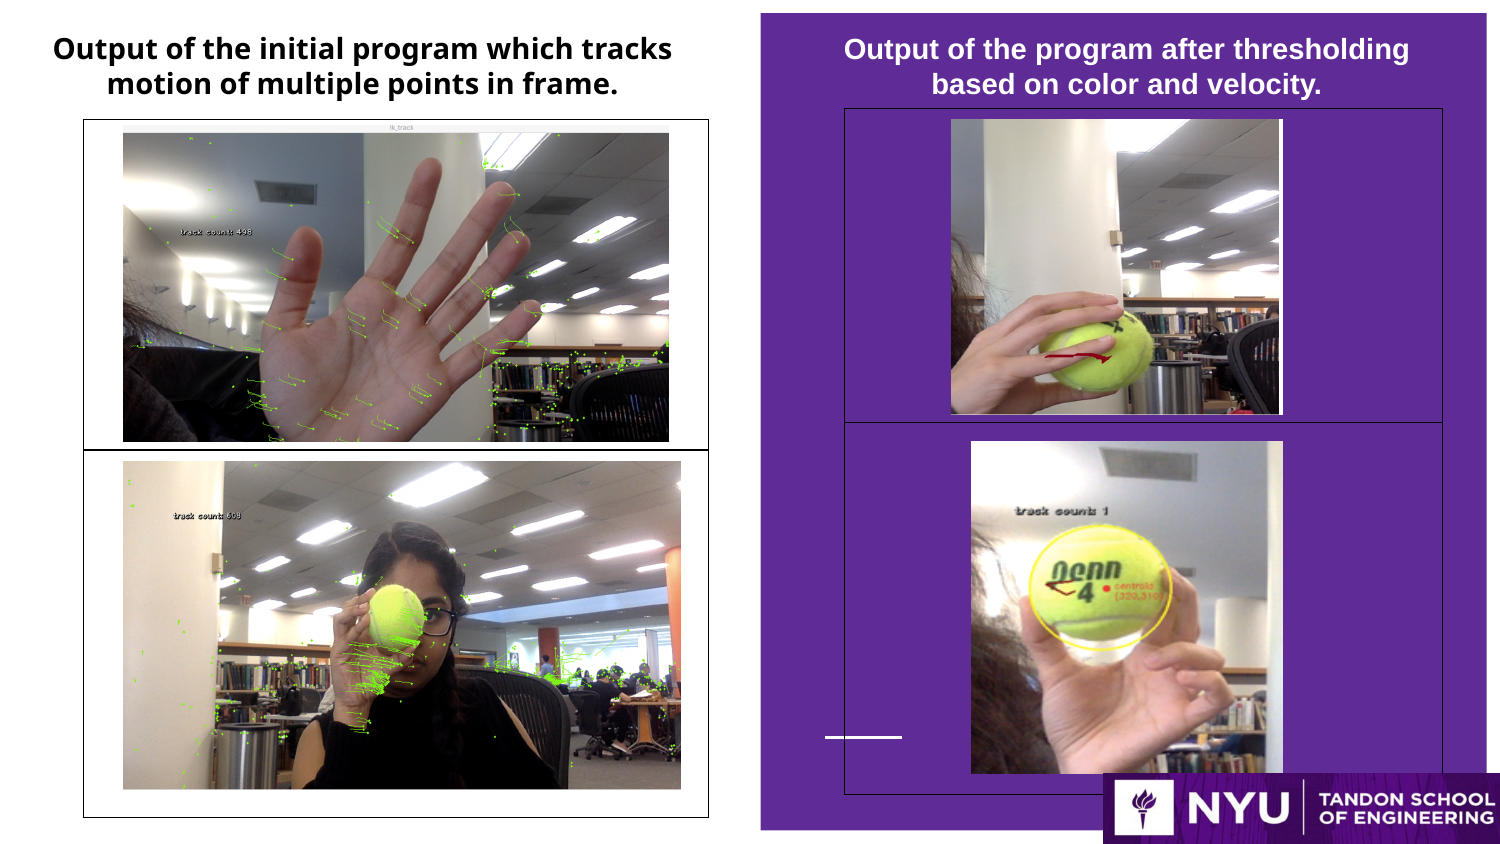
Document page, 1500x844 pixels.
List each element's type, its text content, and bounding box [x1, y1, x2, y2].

picture [950, 119, 1283, 415]
table_cell [84, 451, 708, 817]
table_header [845, 109, 1442, 422]
picture [971, 441, 1500, 844]
picture [123, 461, 681, 790]
table_cell [845, 423, 1442, 794]
text_box Output of the program after thresholding based on color and velocity. [791, 22, 1463, 108]
table_header [84, 120, 708, 449]
picture [123, 124, 669, 442]
title Output of the initial program which tracks motion of multiple points in frame. [2, 0, 724, 227]
